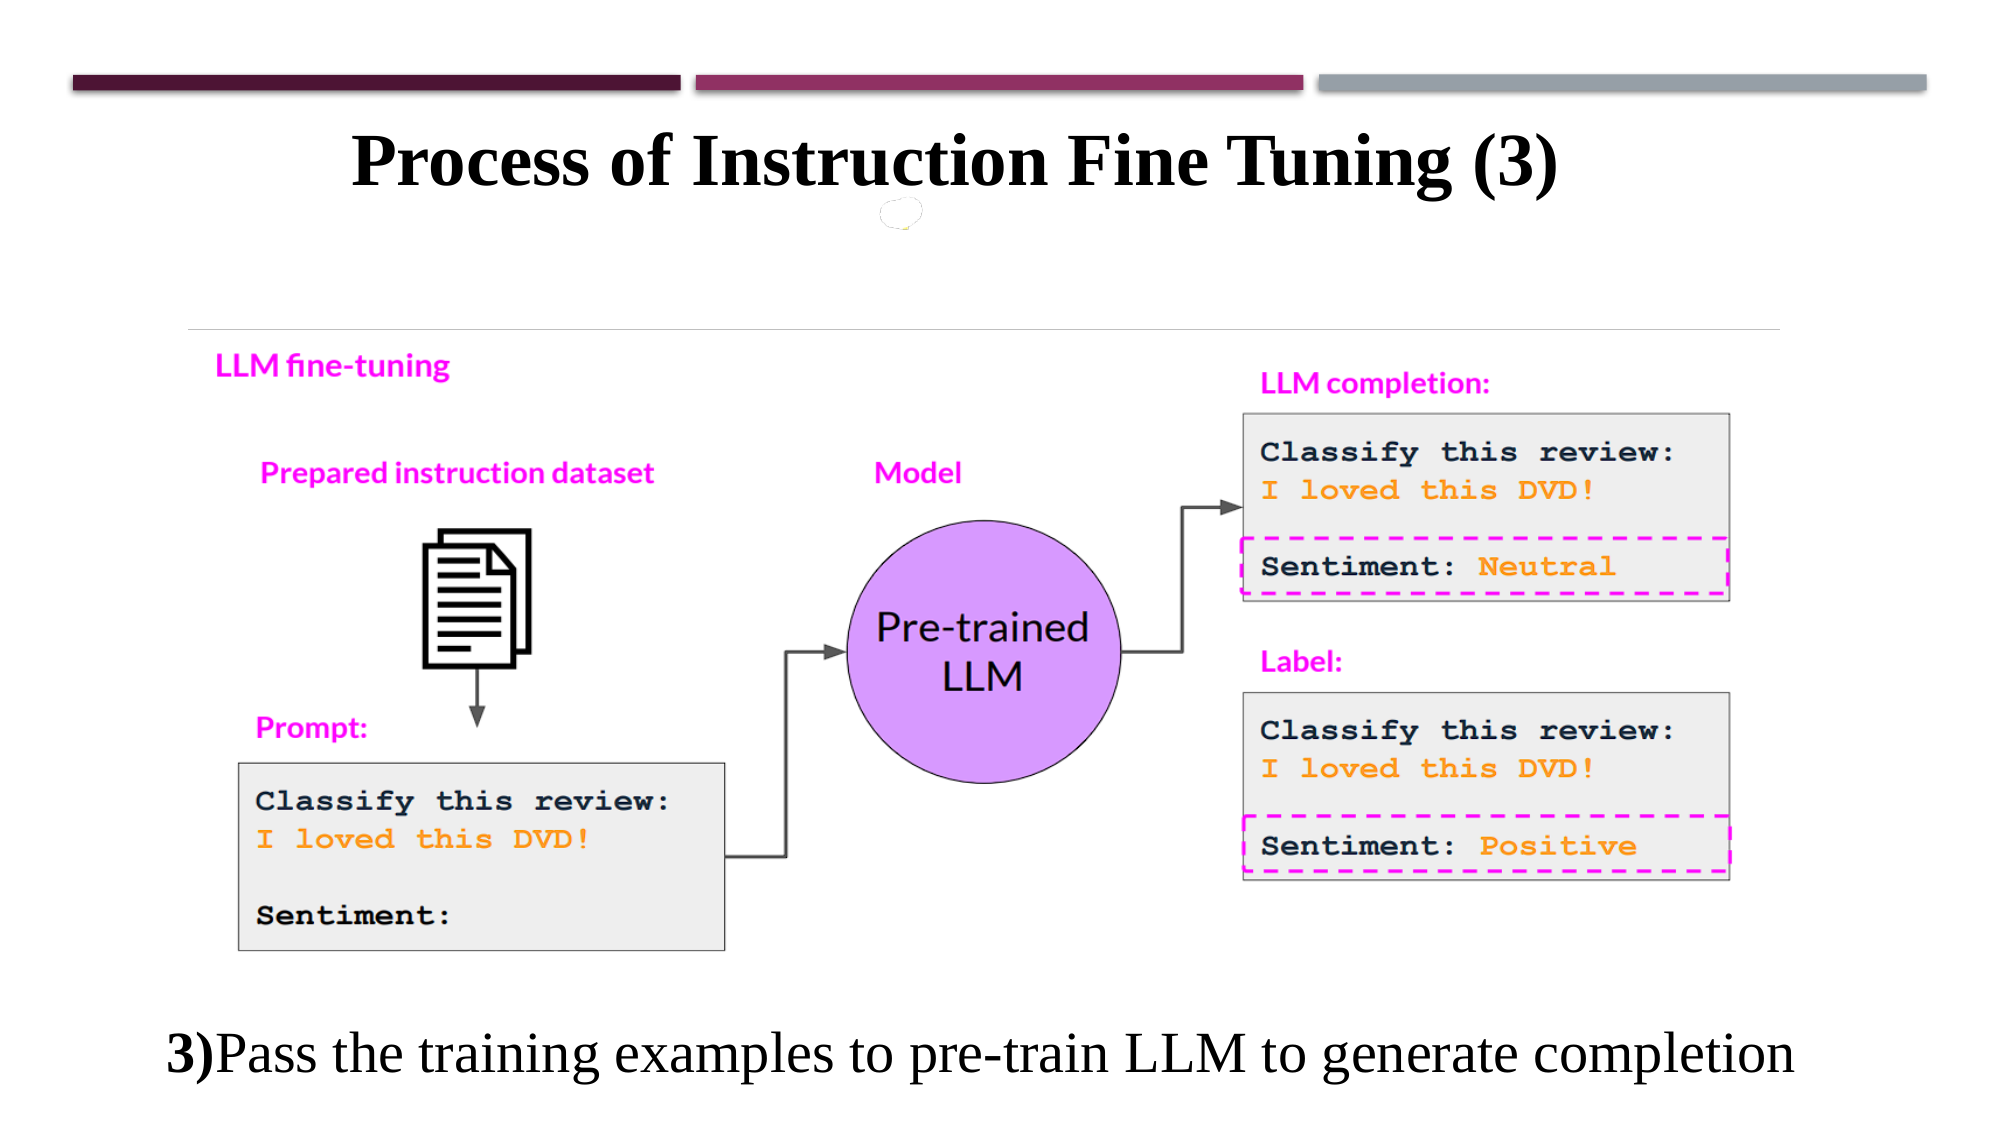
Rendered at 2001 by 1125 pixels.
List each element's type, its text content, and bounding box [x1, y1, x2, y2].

text_box [112, 1015, 1888, 1038]
picture [188, 195, 1781, 986]
text_box Process of Instruction Fine Tuning (3) [219, 96, 1617, 195]
text_box 3)Pass the training examples to pre-train LLM to generate completion [0, 1038, 1974, 1125]
